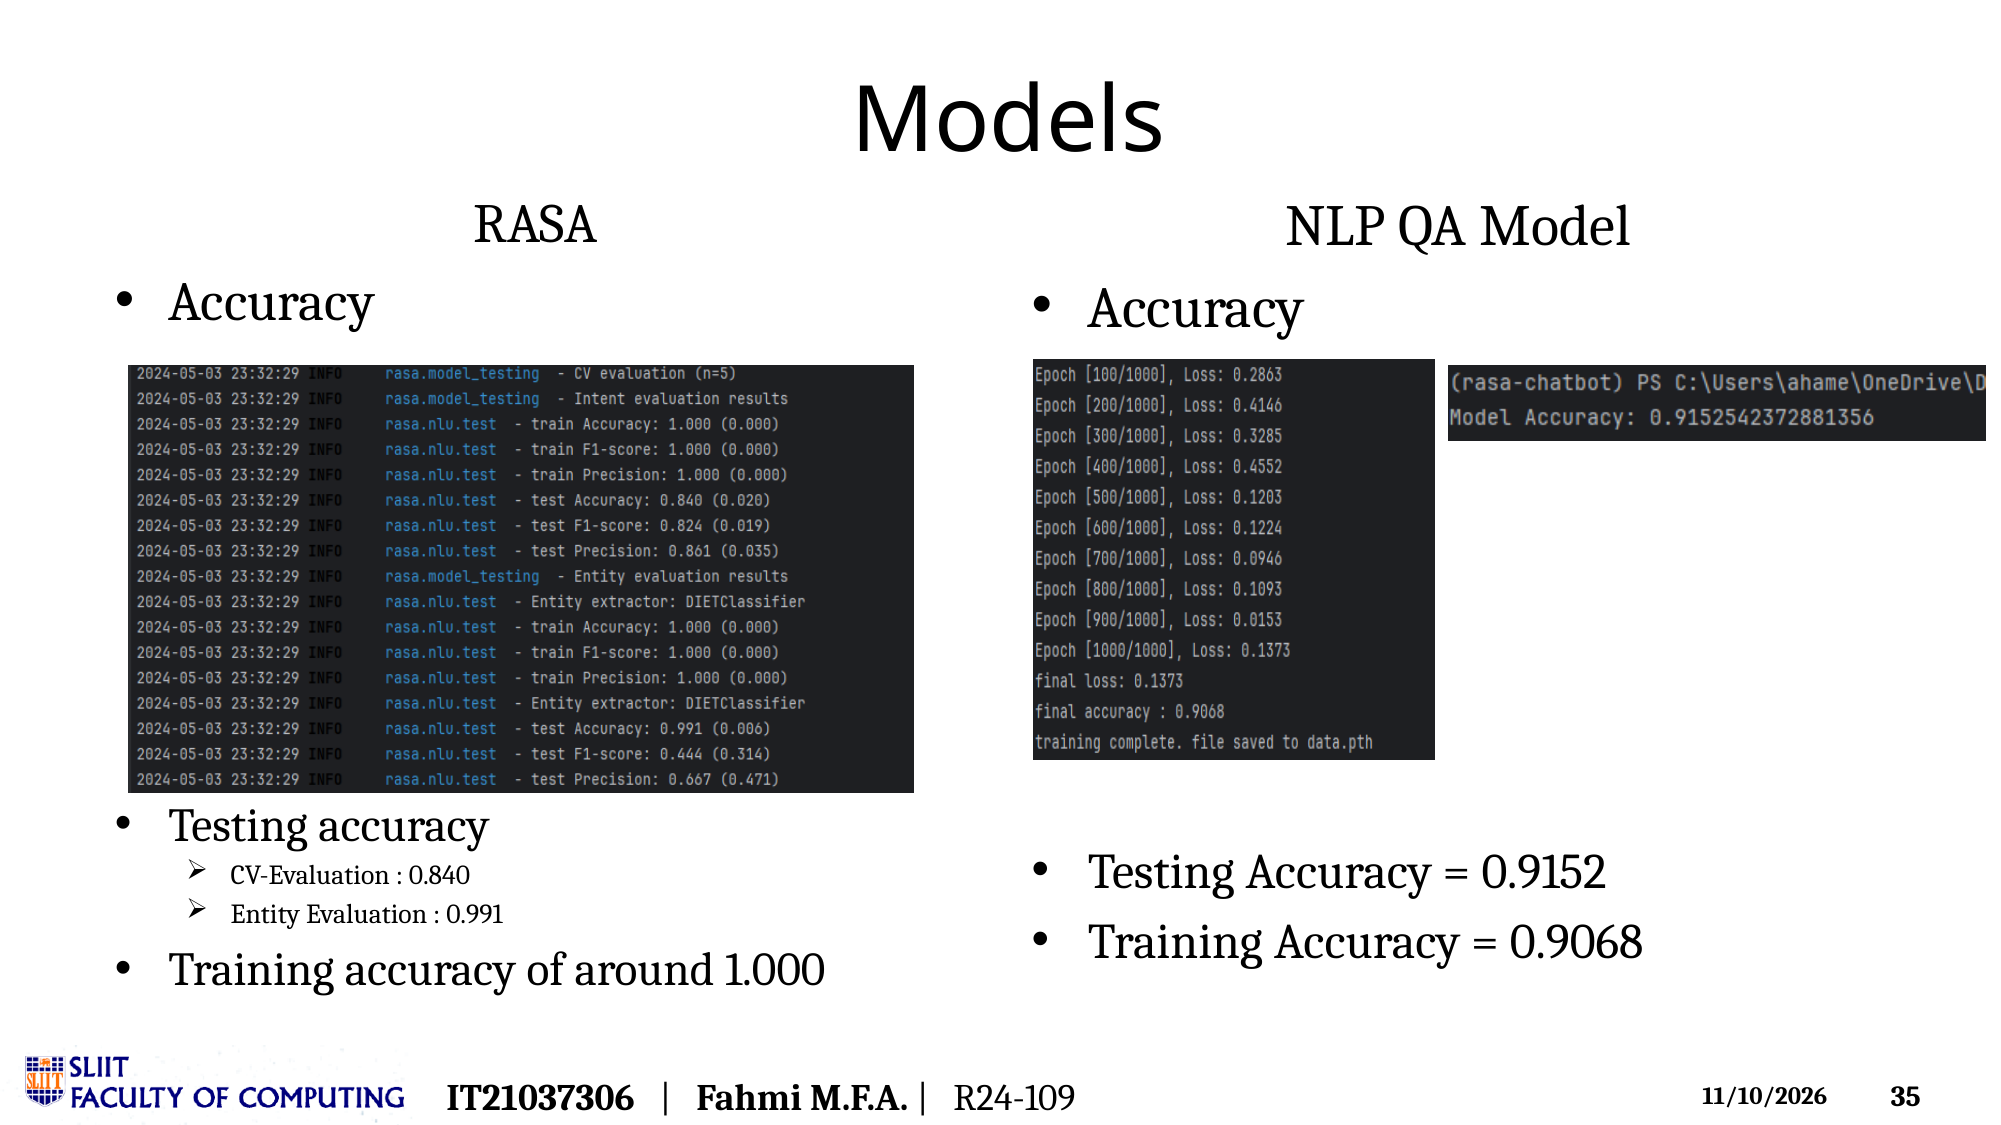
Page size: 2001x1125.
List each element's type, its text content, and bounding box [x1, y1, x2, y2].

list RASA Accuracy Testing accuracy CV-Evaluation : 0.840 Entity Evaluation : 0.991 Training accuracy of around 1.000 [99, 179, 984, 1005]
picture [127, 364, 915, 793]
list NLP QA Model Accuracy \ Testing Accuracy = 0.9152 Training Accuracy = 0.9068 [1016, 179, 1900, 1005]
picture [1033, 359, 1435, 760]
picture [0, 1045, 413, 1125]
text_box IT21037306 | Fahmi M.F.A. | R24-109 [430, 1063, 1552, 1125]
picture [1448, 364, 1987, 441]
title Models [50, 50, 1967, 180]
